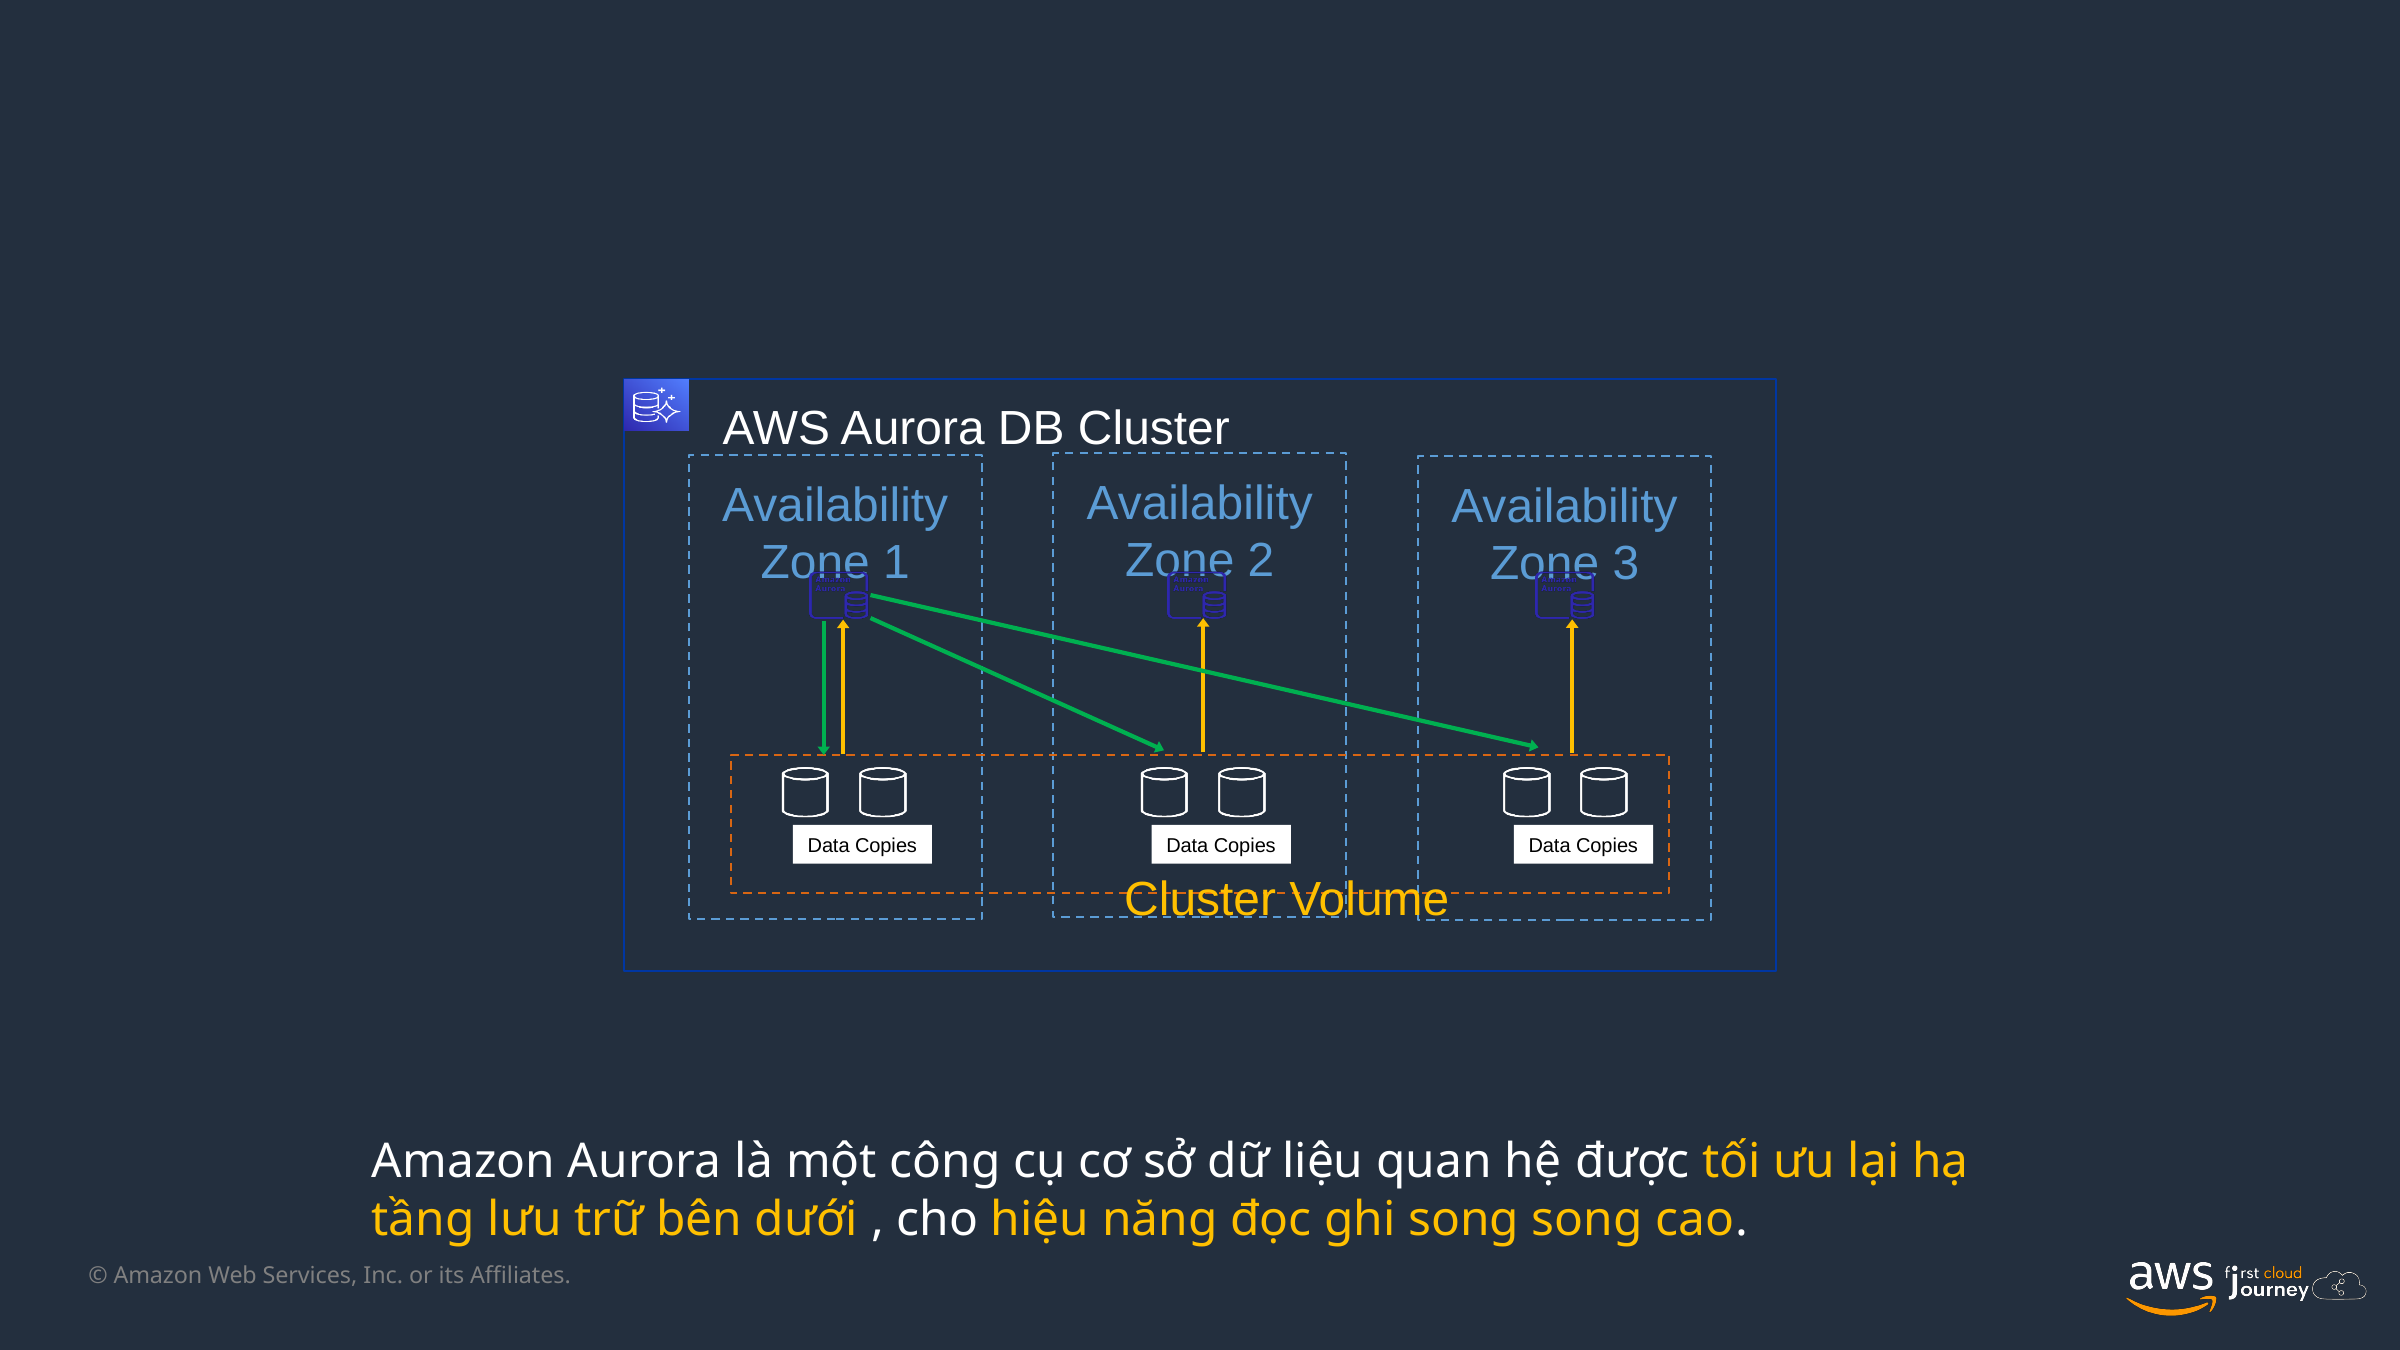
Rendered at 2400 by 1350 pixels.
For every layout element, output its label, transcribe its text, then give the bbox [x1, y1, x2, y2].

picture [2080, 1123, 2400, 1350]
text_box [623, 378, 1777, 972]
text_box Amazon Aurora là một công cụ cơ sở dữ liệu quan hệ được tối ưu lại hạ tầng lưu trữ bên dưới , cho hiệu năng đọc ghi song song cao. [356, 1122, 2037, 1253]
